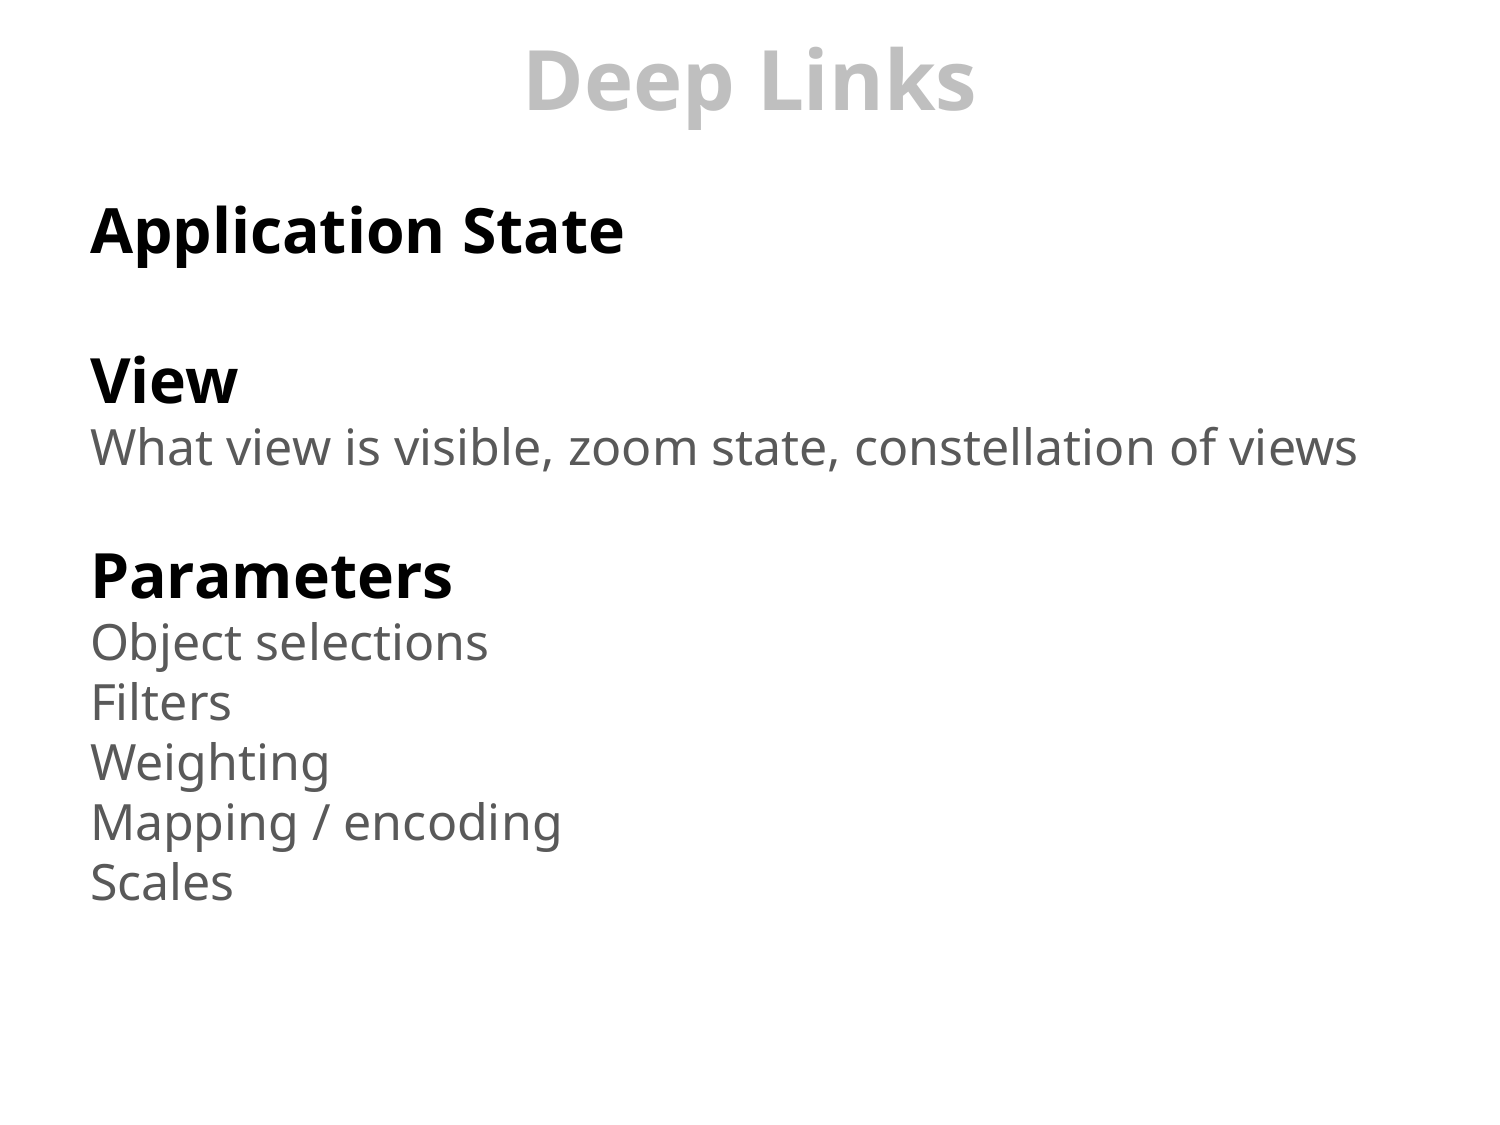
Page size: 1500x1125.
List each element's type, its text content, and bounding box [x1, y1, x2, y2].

list Application State View What view is visible, zoom state, constellation of views Parameters Object selections Filters Weighting Mapping / encoding Scales [75, 183, 1425, 963]
title Deep Links [75, 15, 1425, 138]
